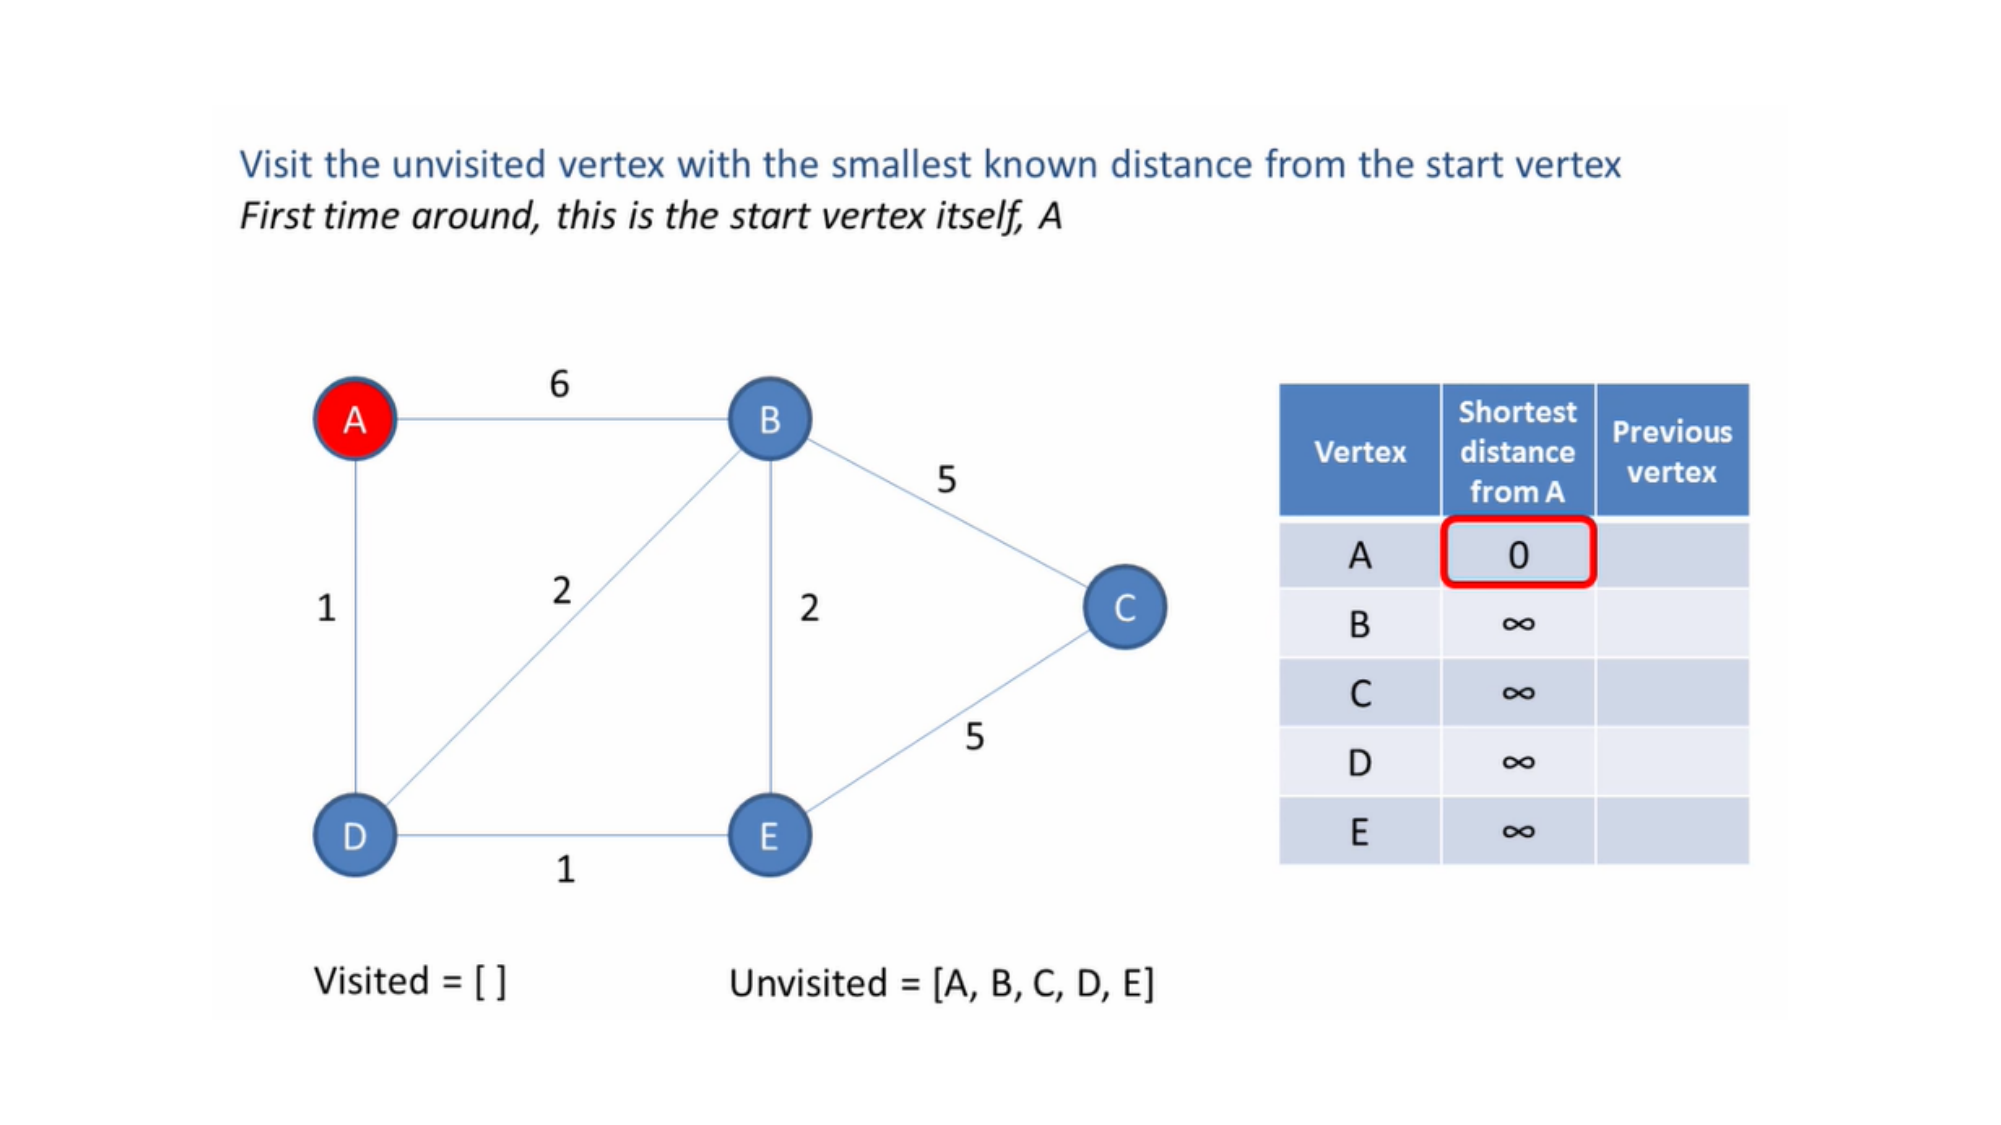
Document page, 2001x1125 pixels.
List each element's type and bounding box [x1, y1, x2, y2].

list [212, 105, 1788, 1020]
